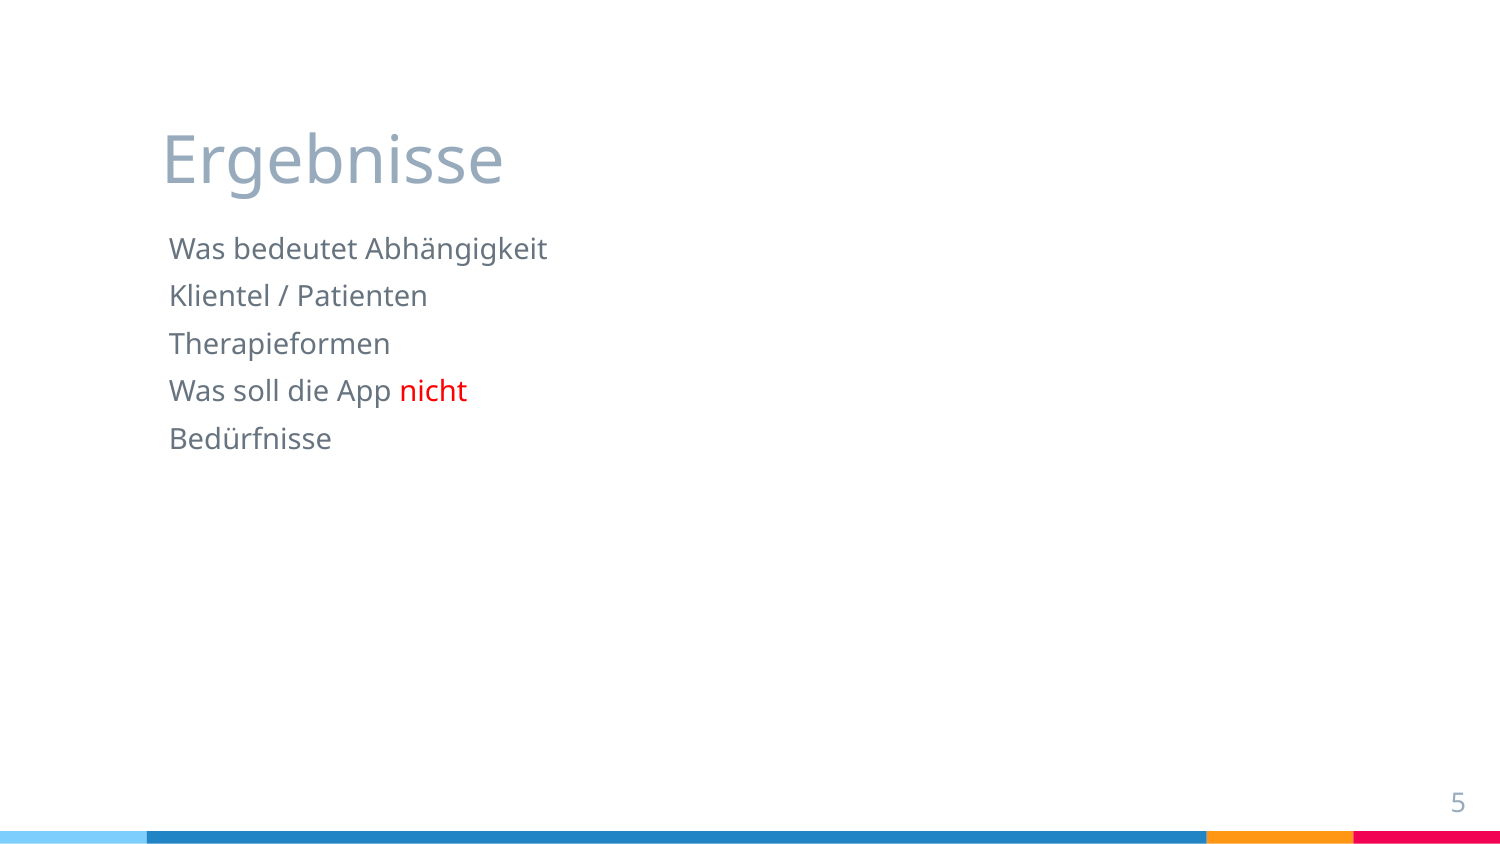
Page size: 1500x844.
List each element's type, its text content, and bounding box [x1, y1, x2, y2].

list Was bedeutet Abhängigkeit Klientel / Patienten Therapieformen Was soll die App nicht Bedürfnisse [153, 215, 660, 551]
title Ergebnisse [146, 71, 1207, 212]
slide_number ‹#› [1391, 770, 1482, 822]
